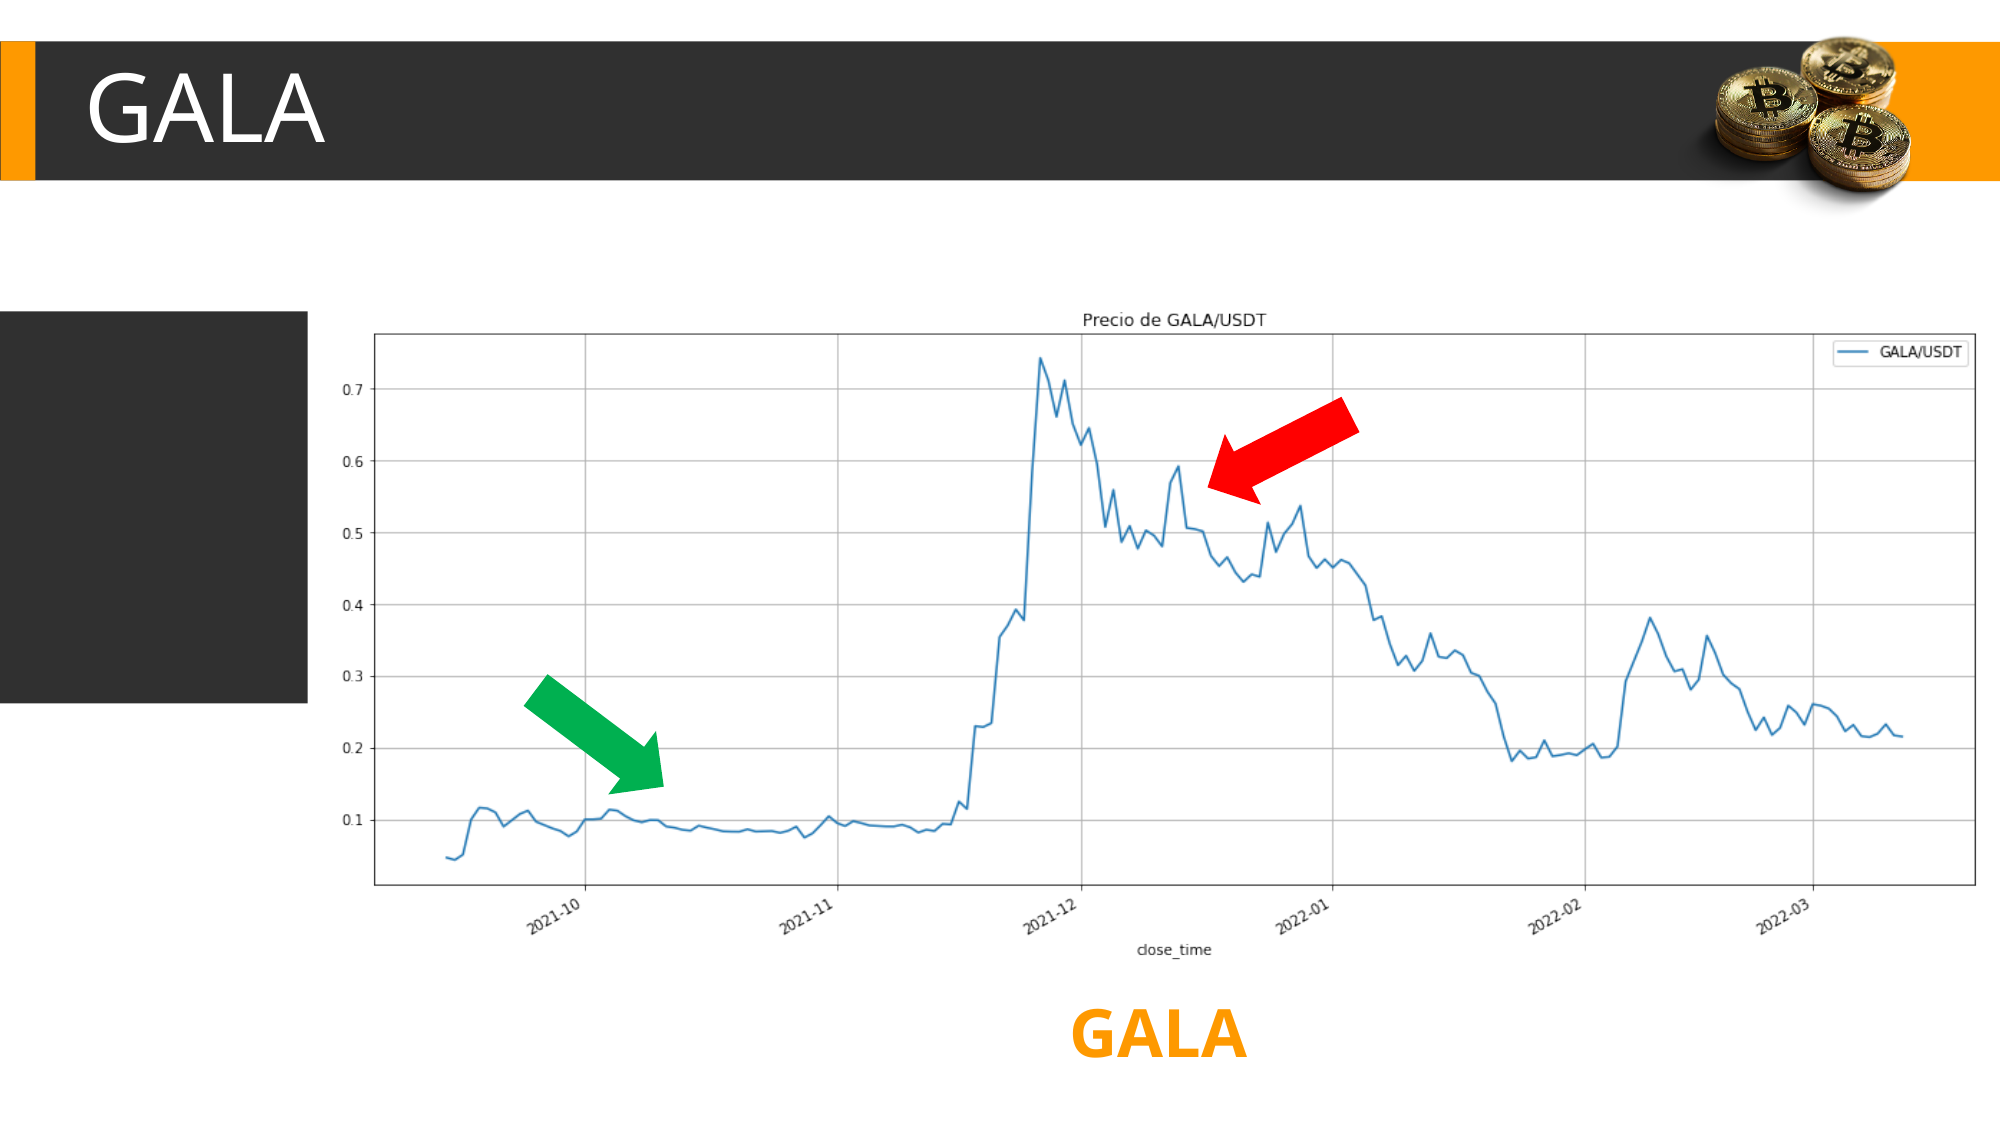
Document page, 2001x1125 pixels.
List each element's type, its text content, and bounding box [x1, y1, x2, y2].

list GALA [69, 51, 1524, 171]
text_box GALA [462, 983, 1855, 1124]
picture [331, 301, 1985, 968]
picture [1673, 32, 1913, 222]
